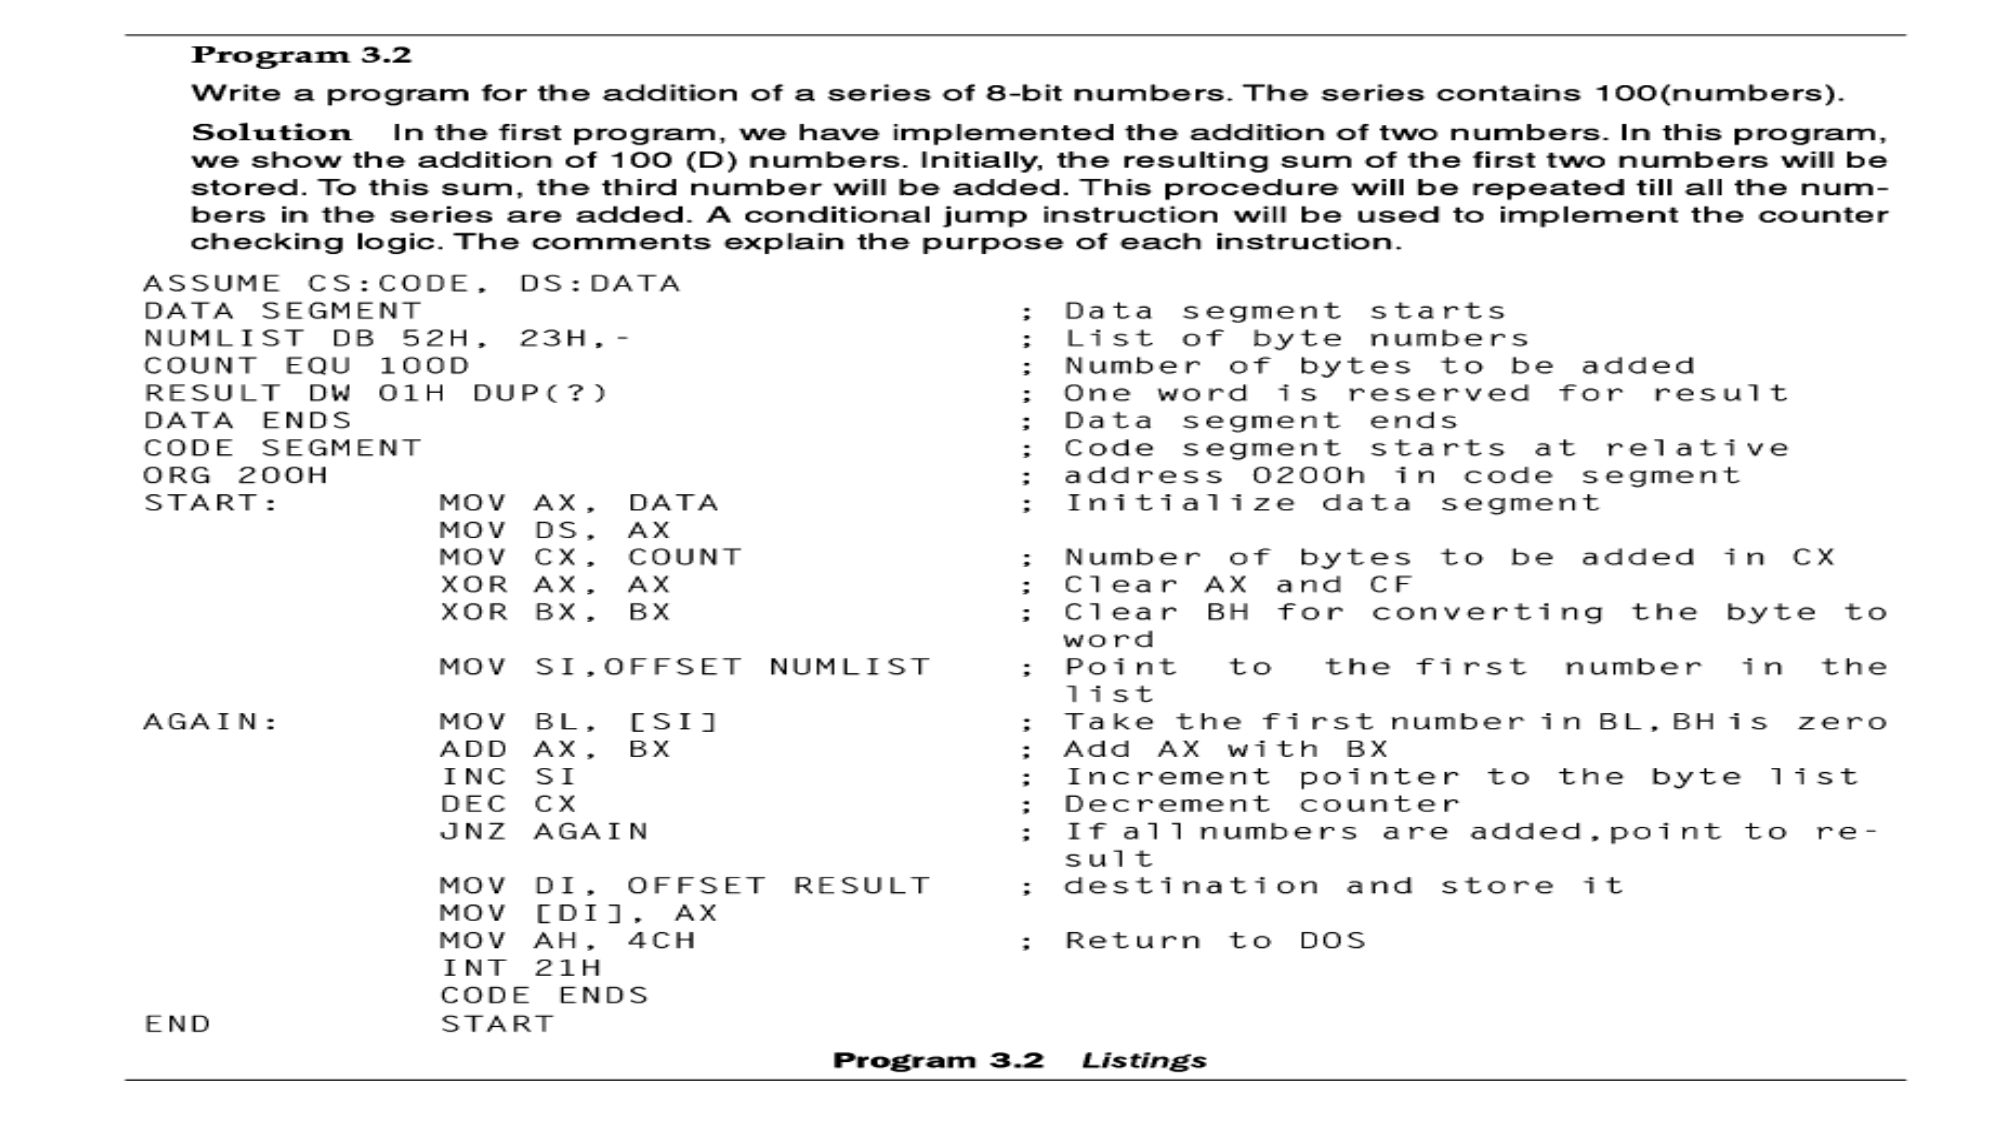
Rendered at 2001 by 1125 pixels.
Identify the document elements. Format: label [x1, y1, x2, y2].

picture [62, 34, 1969, 1091]
